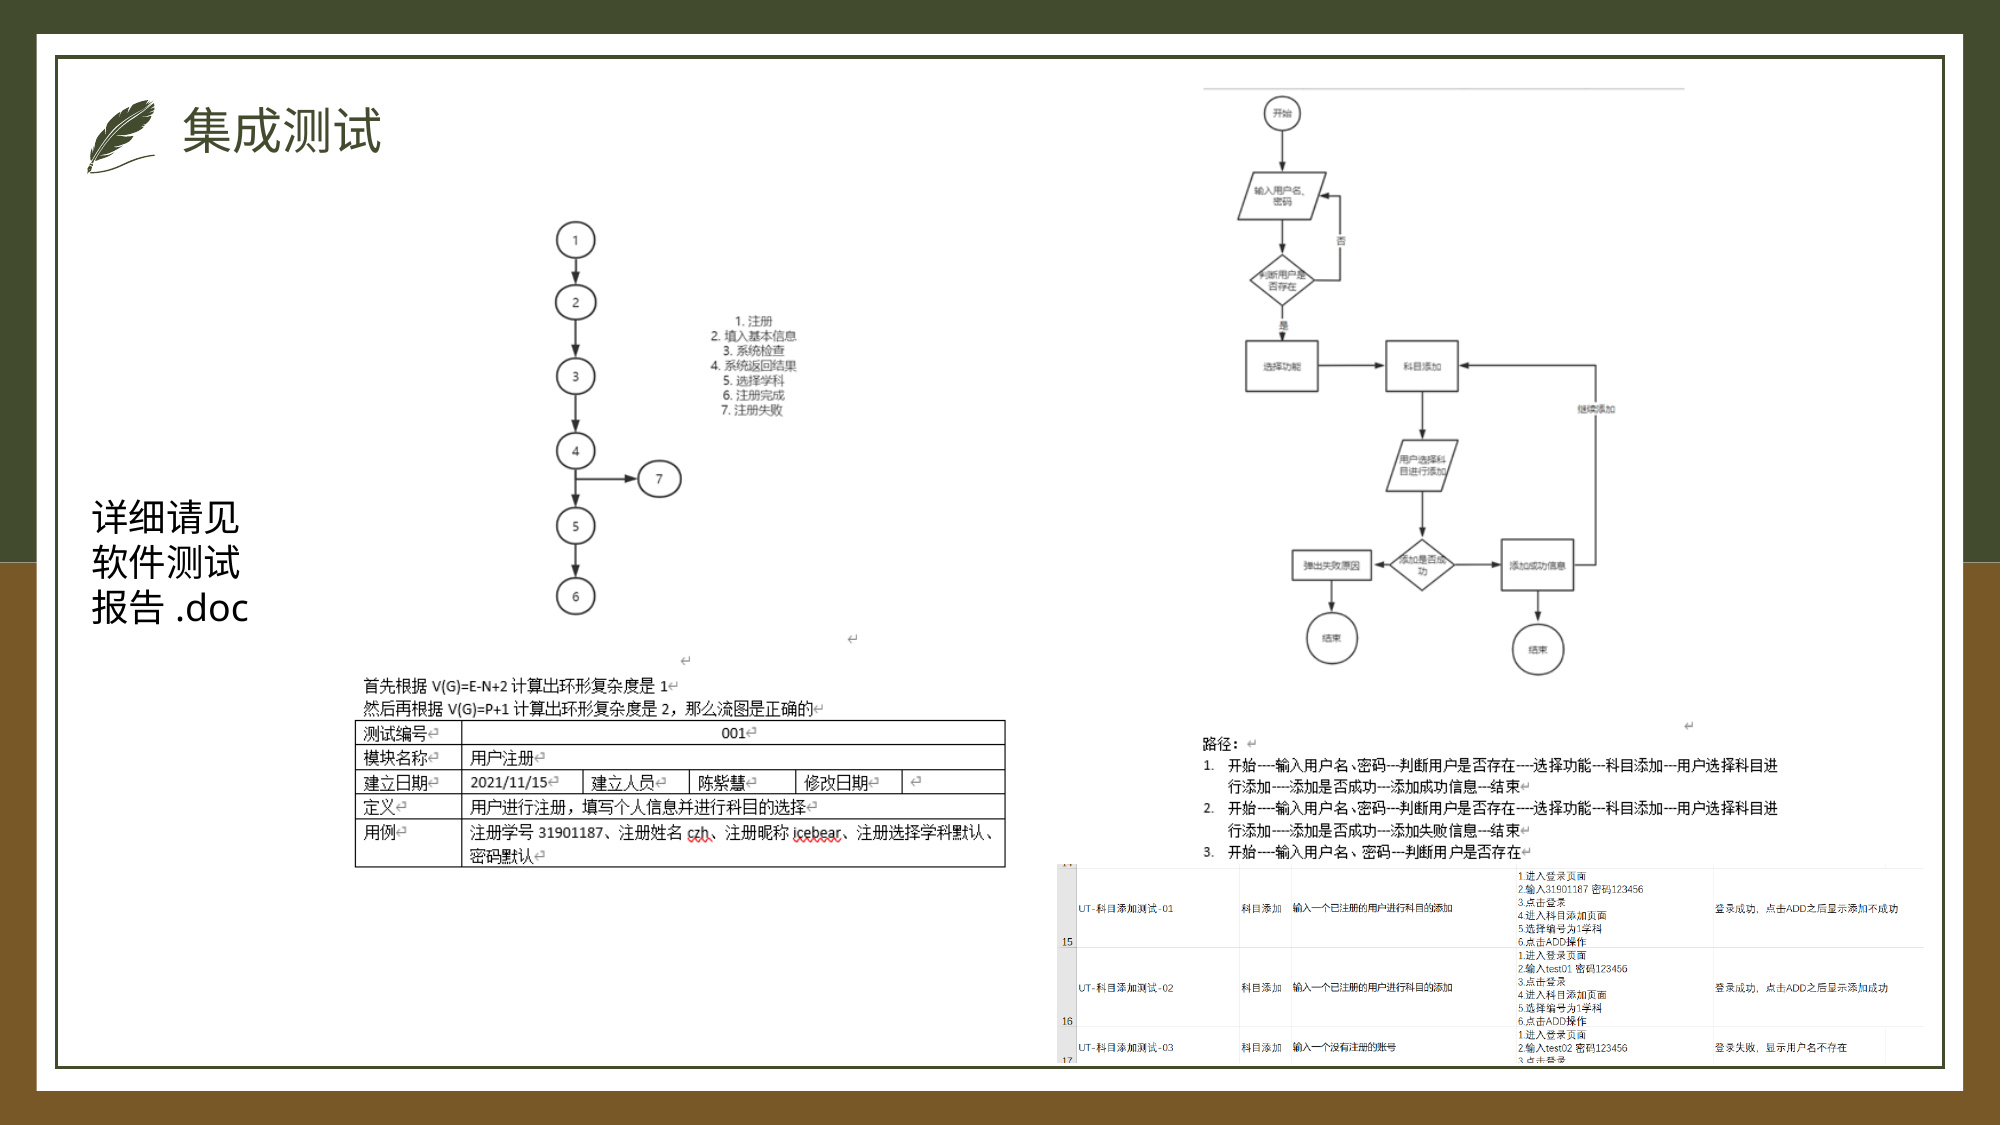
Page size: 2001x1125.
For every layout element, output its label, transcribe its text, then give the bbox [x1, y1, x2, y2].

text_box 详细请见软件测试报告.doc [76, 486, 275, 637]
title 集成测试 [167, 96, 1068, 170]
picture [292, 187, 1016, 871]
picture [1057, 75, 1924, 1063]
